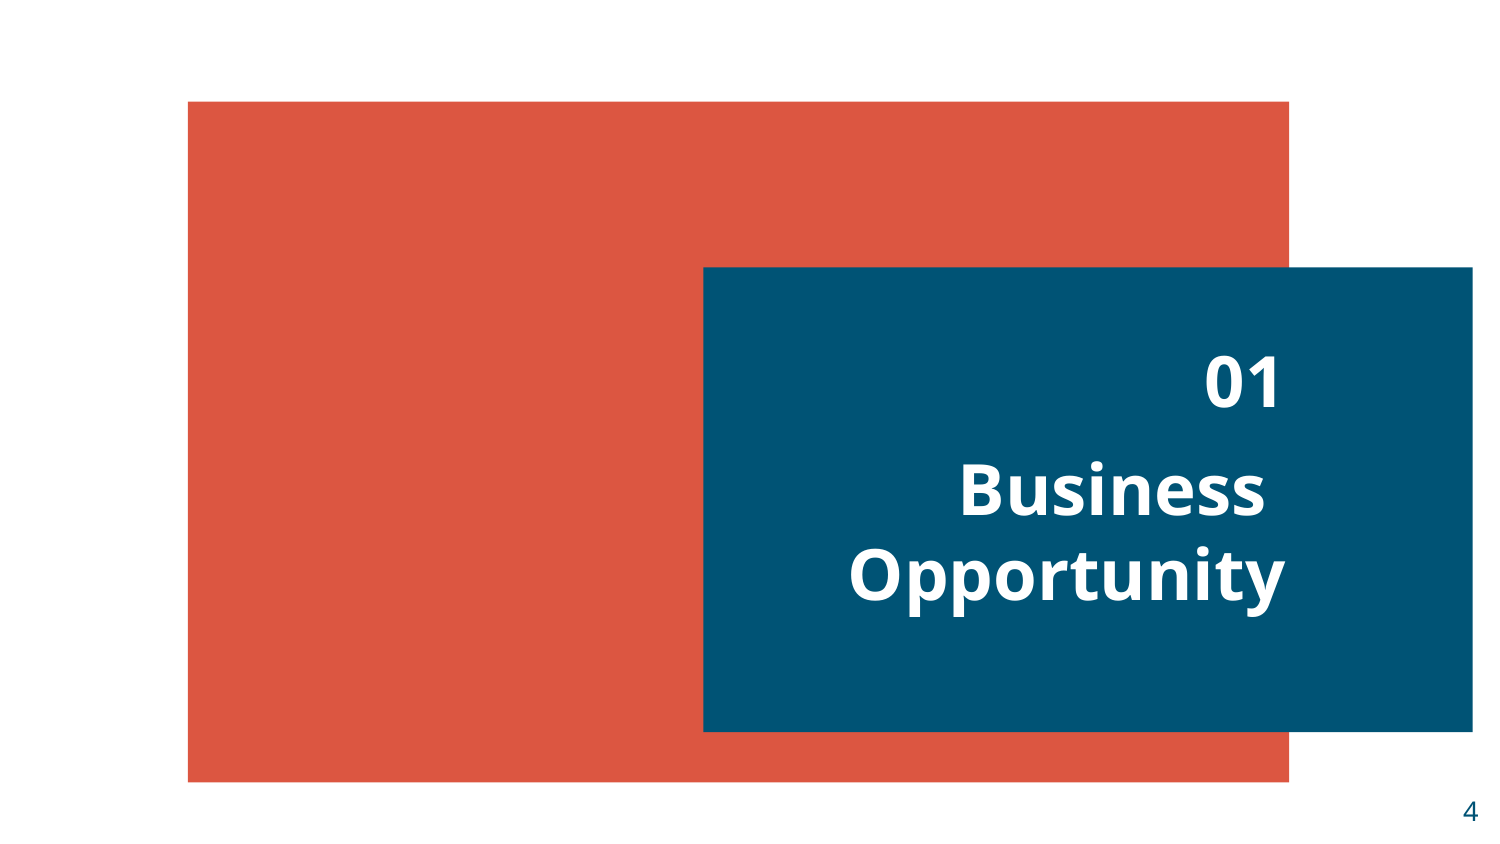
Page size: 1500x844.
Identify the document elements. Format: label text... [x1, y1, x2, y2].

picture [1092, 462, 1102, 471]
picture [1071, 562, 1097, 600]
picture [1043, 562, 1067, 599]
picture [1092, 477, 1102, 497]
picture [997, 562, 1033, 600]
picture [1246, 562, 1284, 616]
picture [1036, 477, 1045, 497]
picture [1235, 476, 1262, 497]
picture [1200, 476, 1227, 497]
title Business Opportunity [199, 497, 1301, 562]
picture [1114, 476, 1149, 497]
picture [964, 465, 1000, 497]
picture [1158, 476, 1192, 497]
picture [910, 562, 945, 616]
picture [1105, 562, 1139, 600]
picture [1055, 476, 1082, 497]
picture [852, 562, 899, 600]
picture [1198, 562, 1208, 599]
title 01 [1106, 347, 1301, 412]
picture [1152, 562, 1187, 599]
picture [1011, 477, 1020, 497]
picture [1216, 562, 1242, 600]
picture [954, 562, 989, 616]
slide_number 4 [1403, 779, 1494, 844]
